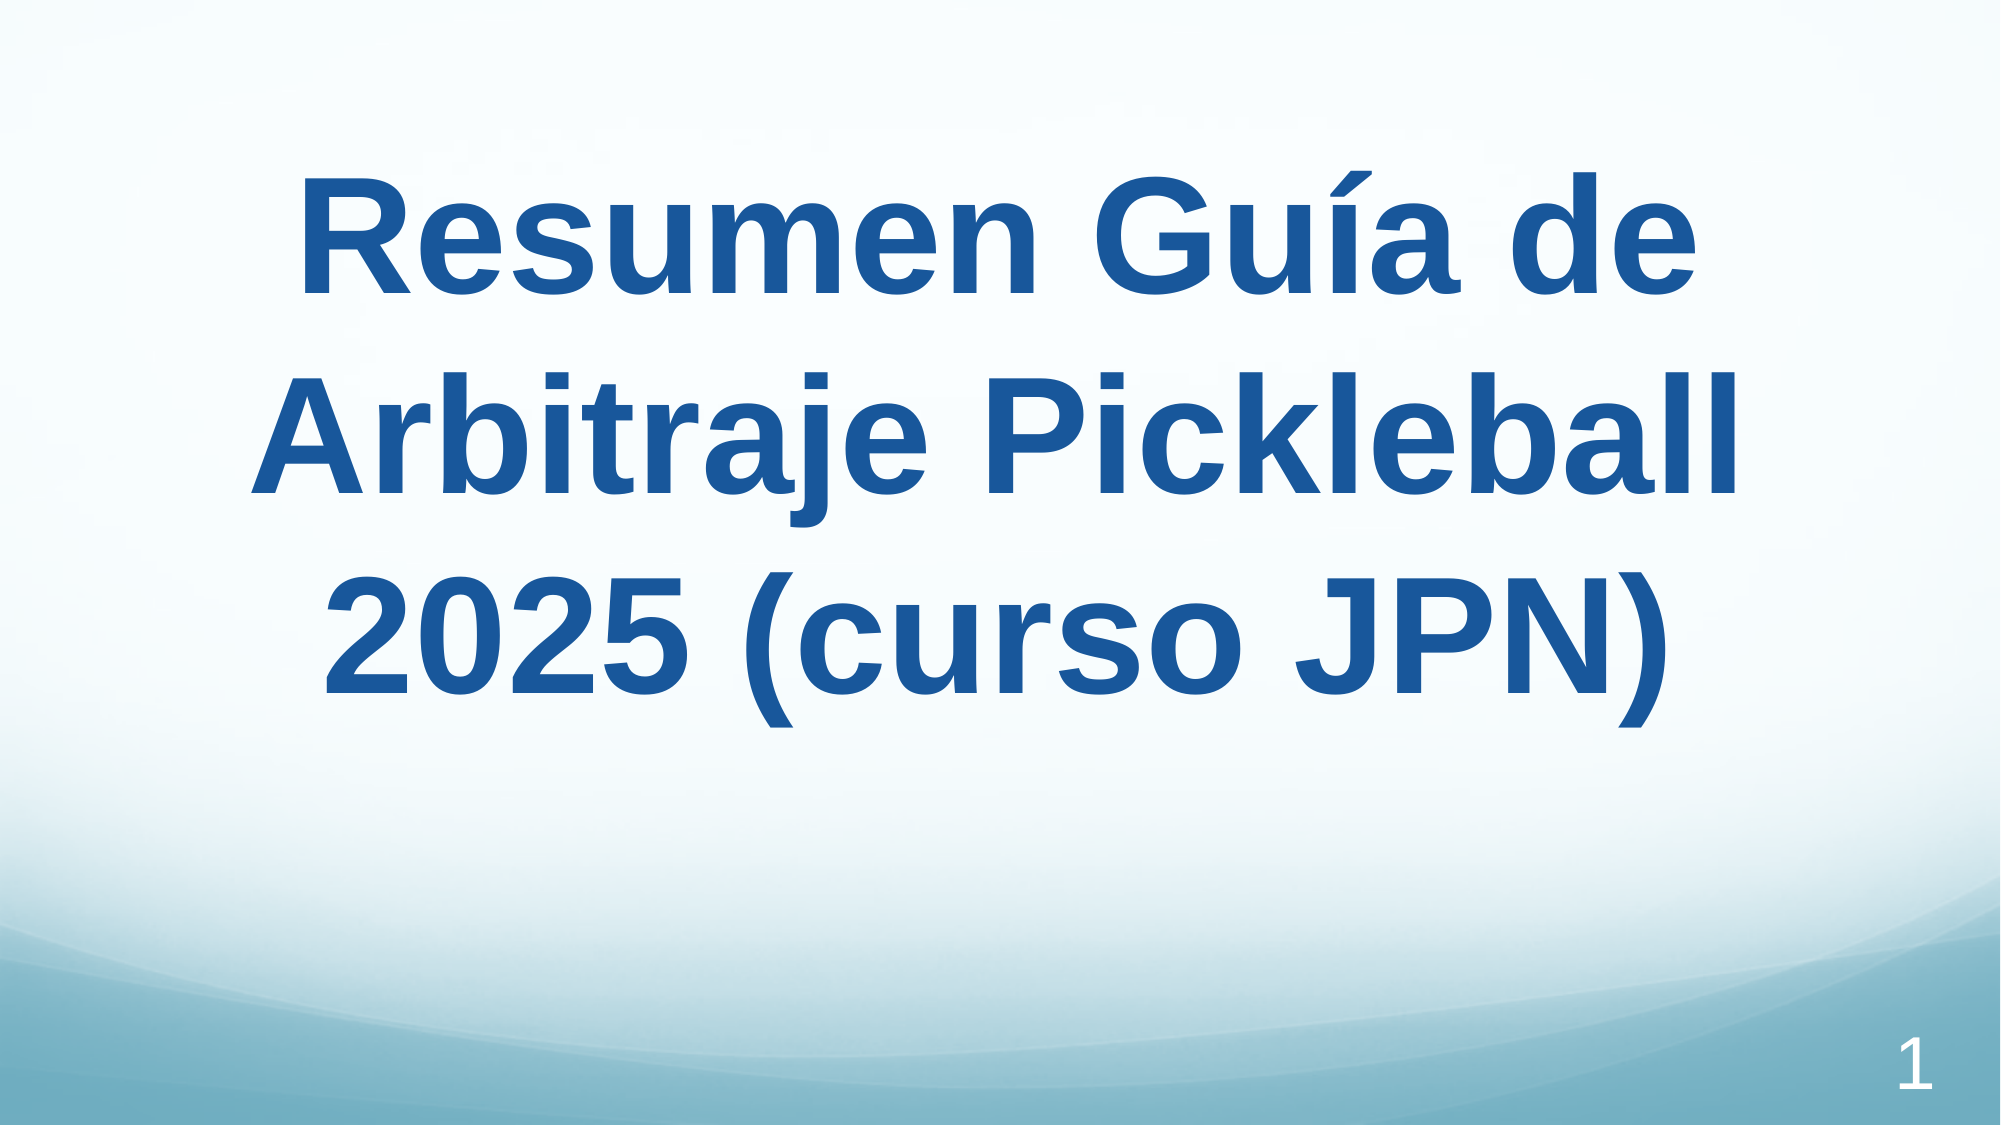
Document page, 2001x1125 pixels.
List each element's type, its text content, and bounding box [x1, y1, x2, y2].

slide_number ‹#› [1843, 725, 1945, 1125]
picture [0, 0, 2001, 1125]
text_box Resumen Guía de Arbitraje Pickleball 2025 (curso JPN) [24, 119, 1972, 980]
